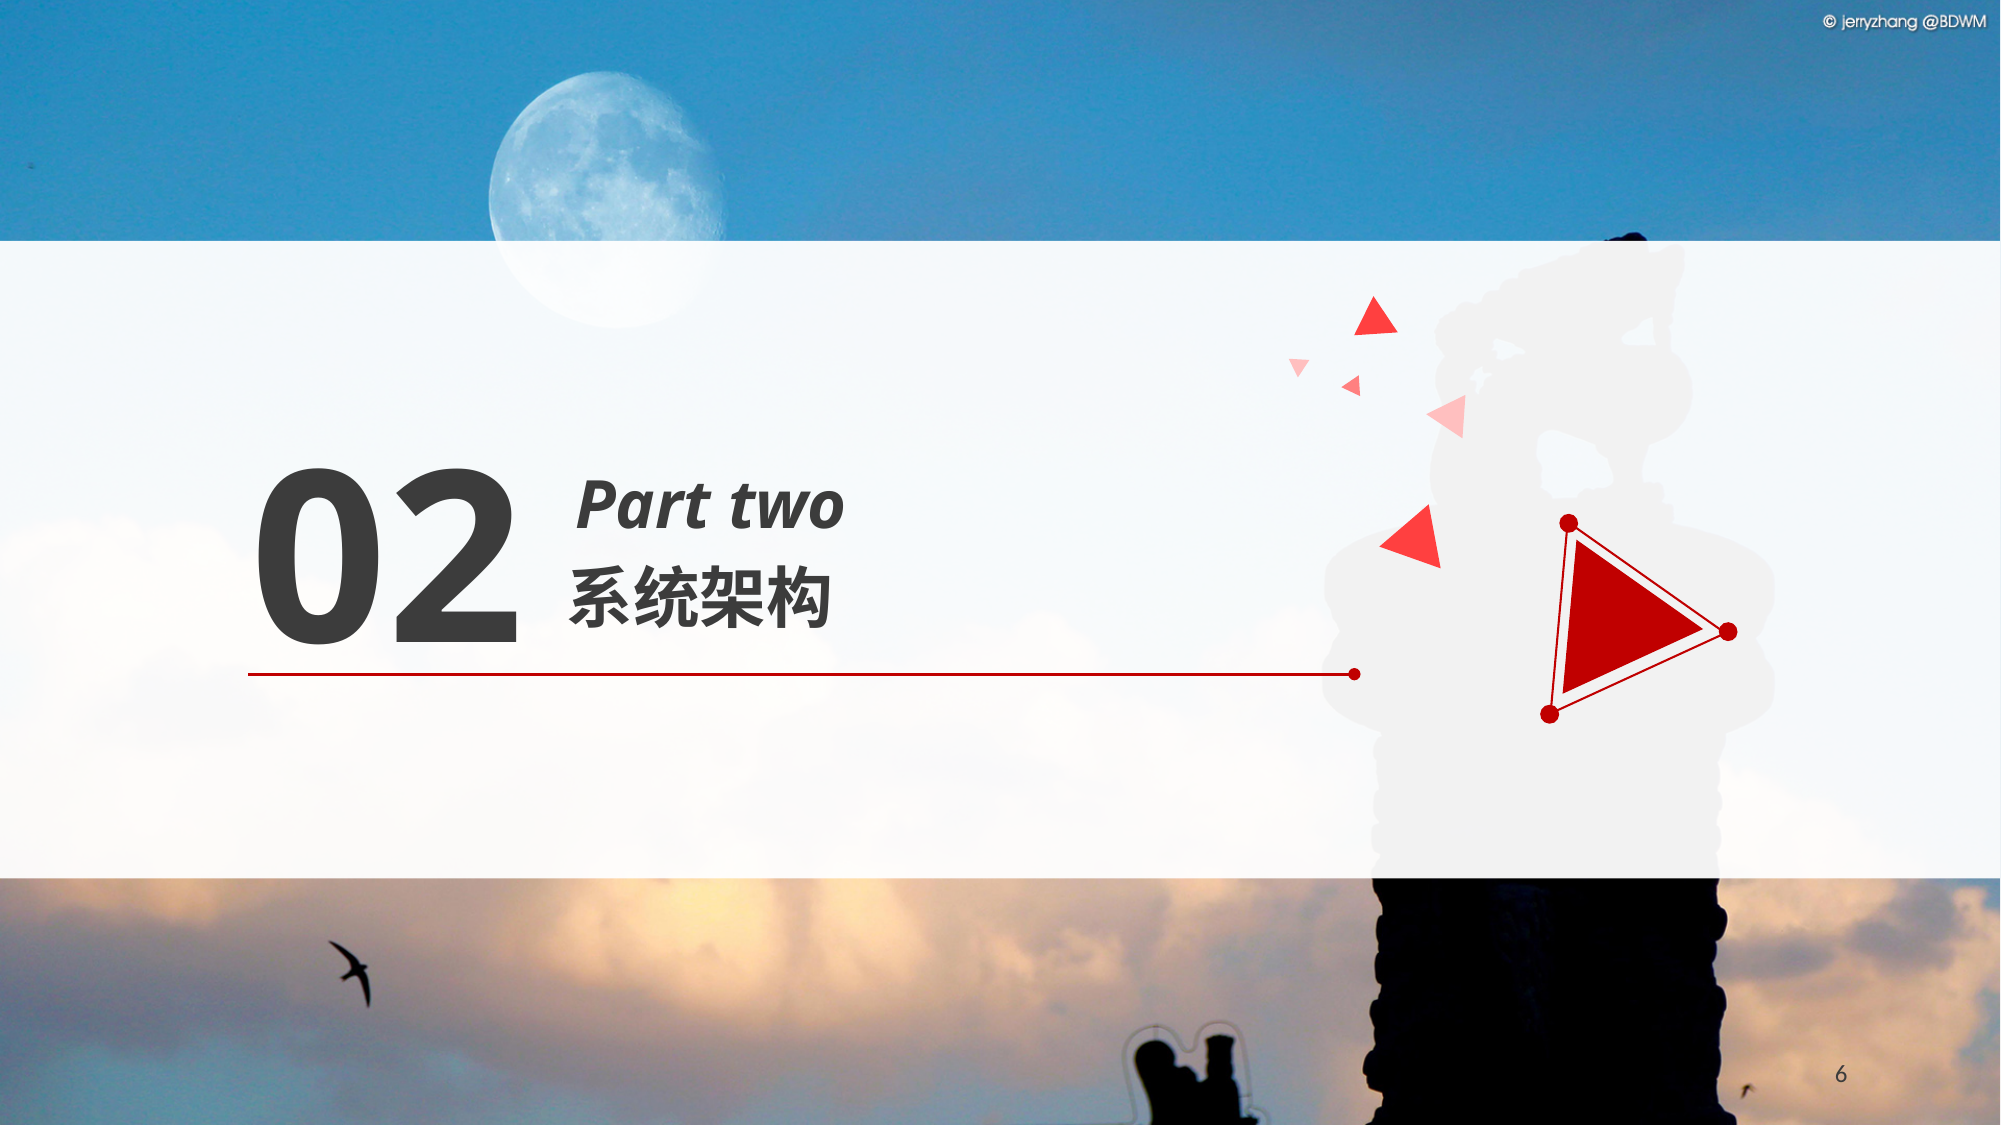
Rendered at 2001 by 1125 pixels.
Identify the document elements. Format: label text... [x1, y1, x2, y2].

text_box [1540, 704, 1560, 724]
slide_number 6 [1412, 1042, 1863, 1103]
text_box [1288, 358, 1310, 378]
text_box [1559, 513, 1579, 533]
text_box [1379, 504, 1441, 569]
text_box Part two [560, 454, 862, 550]
text_box [1341, 375, 1361, 397]
text_box [1551, 528, 1719, 710]
text_box [1718, 622, 1738, 642]
text_box [1426, 394, 1466, 439]
picture [0, 0, 2001, 1125]
text_box 02 [252, 417, 523, 673]
text_box 系统架构 [551, 548, 1073, 644]
text_box [1354, 296, 1398, 336]
text_box [0, 240, 2000, 879]
